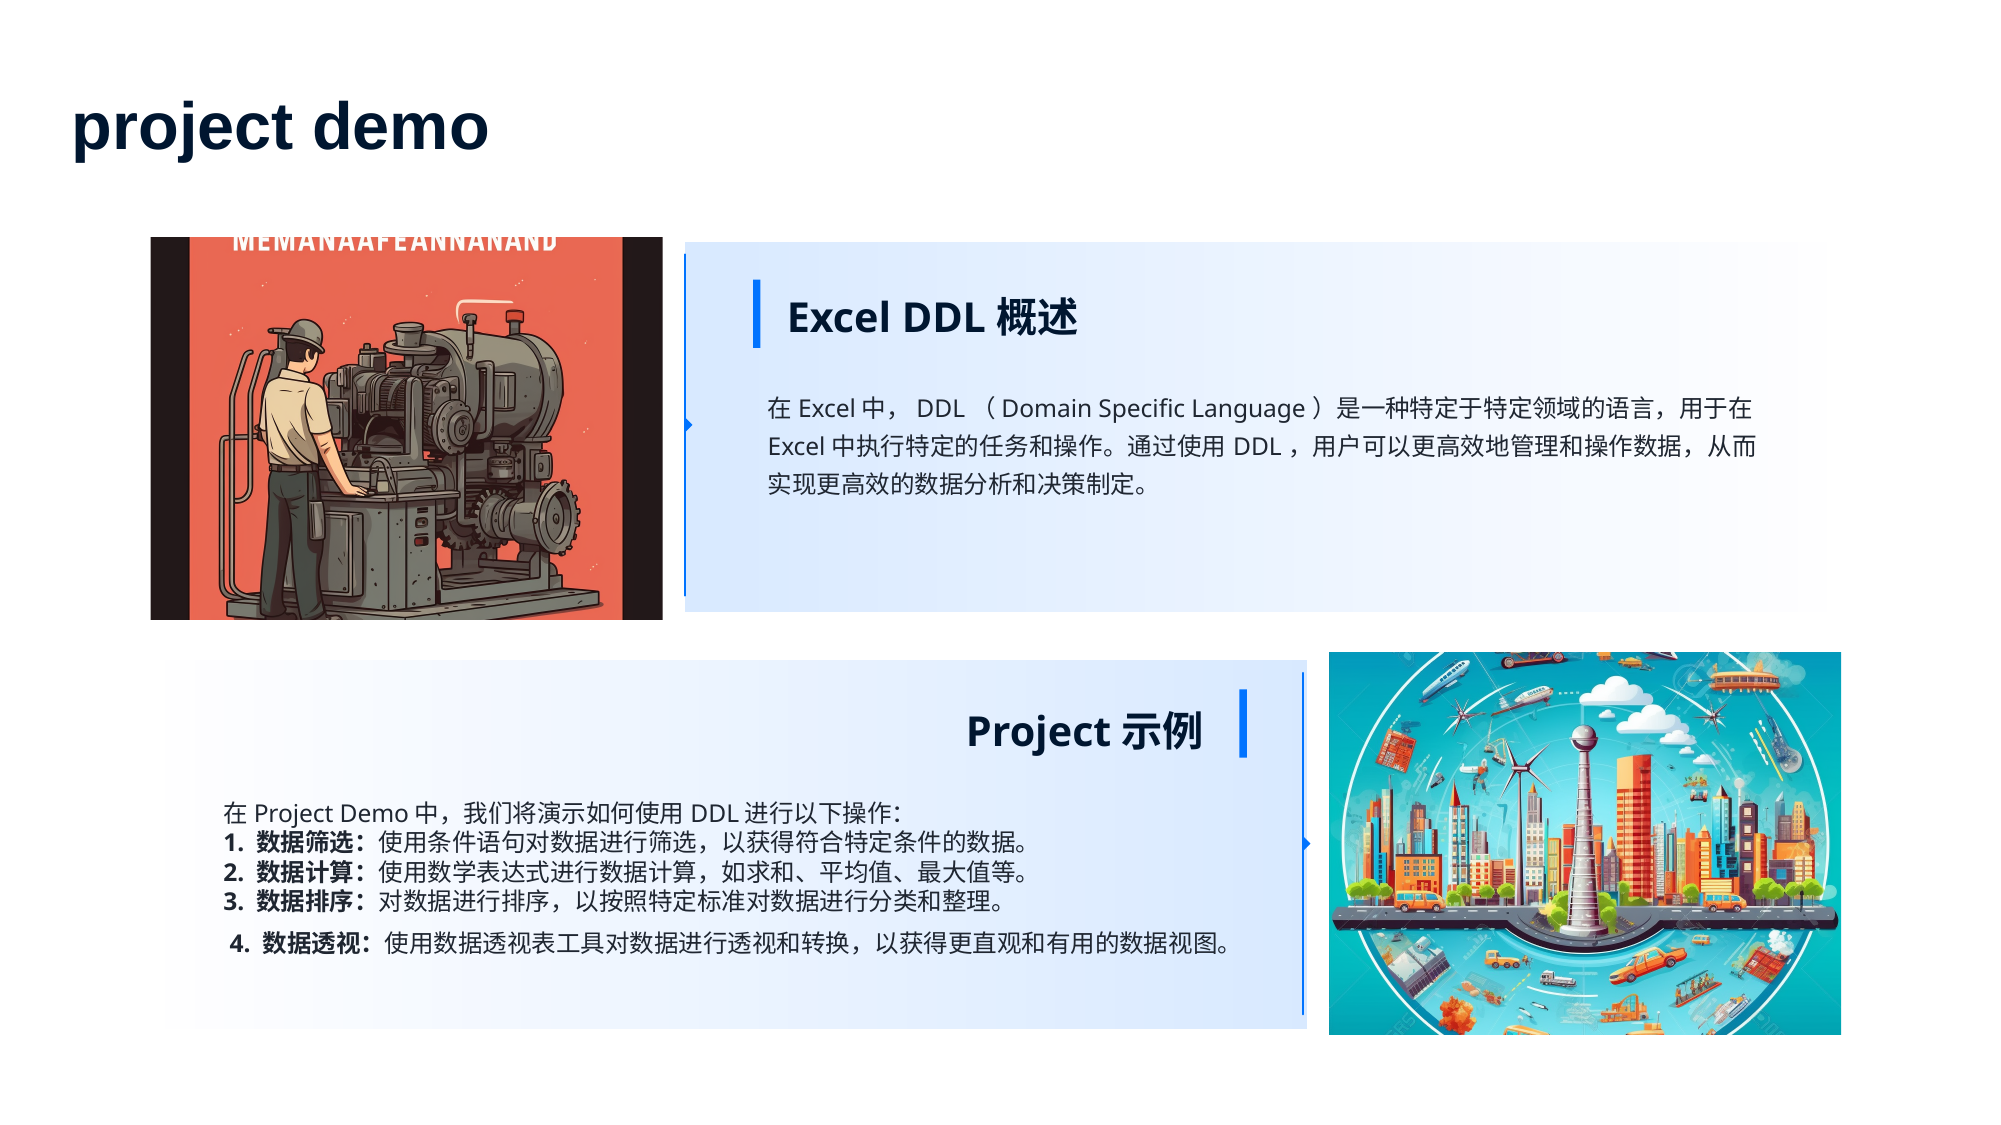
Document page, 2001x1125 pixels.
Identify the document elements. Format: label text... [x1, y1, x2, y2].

text_box [149, 236, 664, 620]
text_box [1328, 651, 1842, 1035]
text_box Excel DDL概述 [772, 283, 1772, 349]
text_box [684, 241, 1842, 612]
text_box [1238, 688, 1248, 759]
text_box Project示例 [218, 697, 1219, 762]
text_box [685, 254, 693, 596]
text_box project demo [56, 55, 1943, 174]
text_box [149, 659, 1308, 1030]
text_box 在Project Demo中，我们将演示如何使用DDL进行以下操作： 1. 数据筛选：使用条件语句对数据进行筛选，以获得符合特定条件的数据。 2. 数据计算：使用数学表达式进行数据计算，如求和、平均值、最大值等。 3. 数据排序：对数据进行排序，以按照特定标准对数据进行分类和整理。 4. 数据透视：使用数据透视表工具对数据进行透视和转换，以获得更直观和有用的数据视图。 [208, 790, 1258, 1000]
text_box [752, 279, 761, 349]
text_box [1303, 673, 1311, 1015]
text_box 在Excel中，DDL（Domain Specific Language）是一种特定于特定领域的语言，用于在Excel中执行特定的任务和操作。通过使用DDL，用户可以更高效地管理和操作数据，从而实现更高效的数据分析和决策制定。 [752, 376, 1772, 586]
